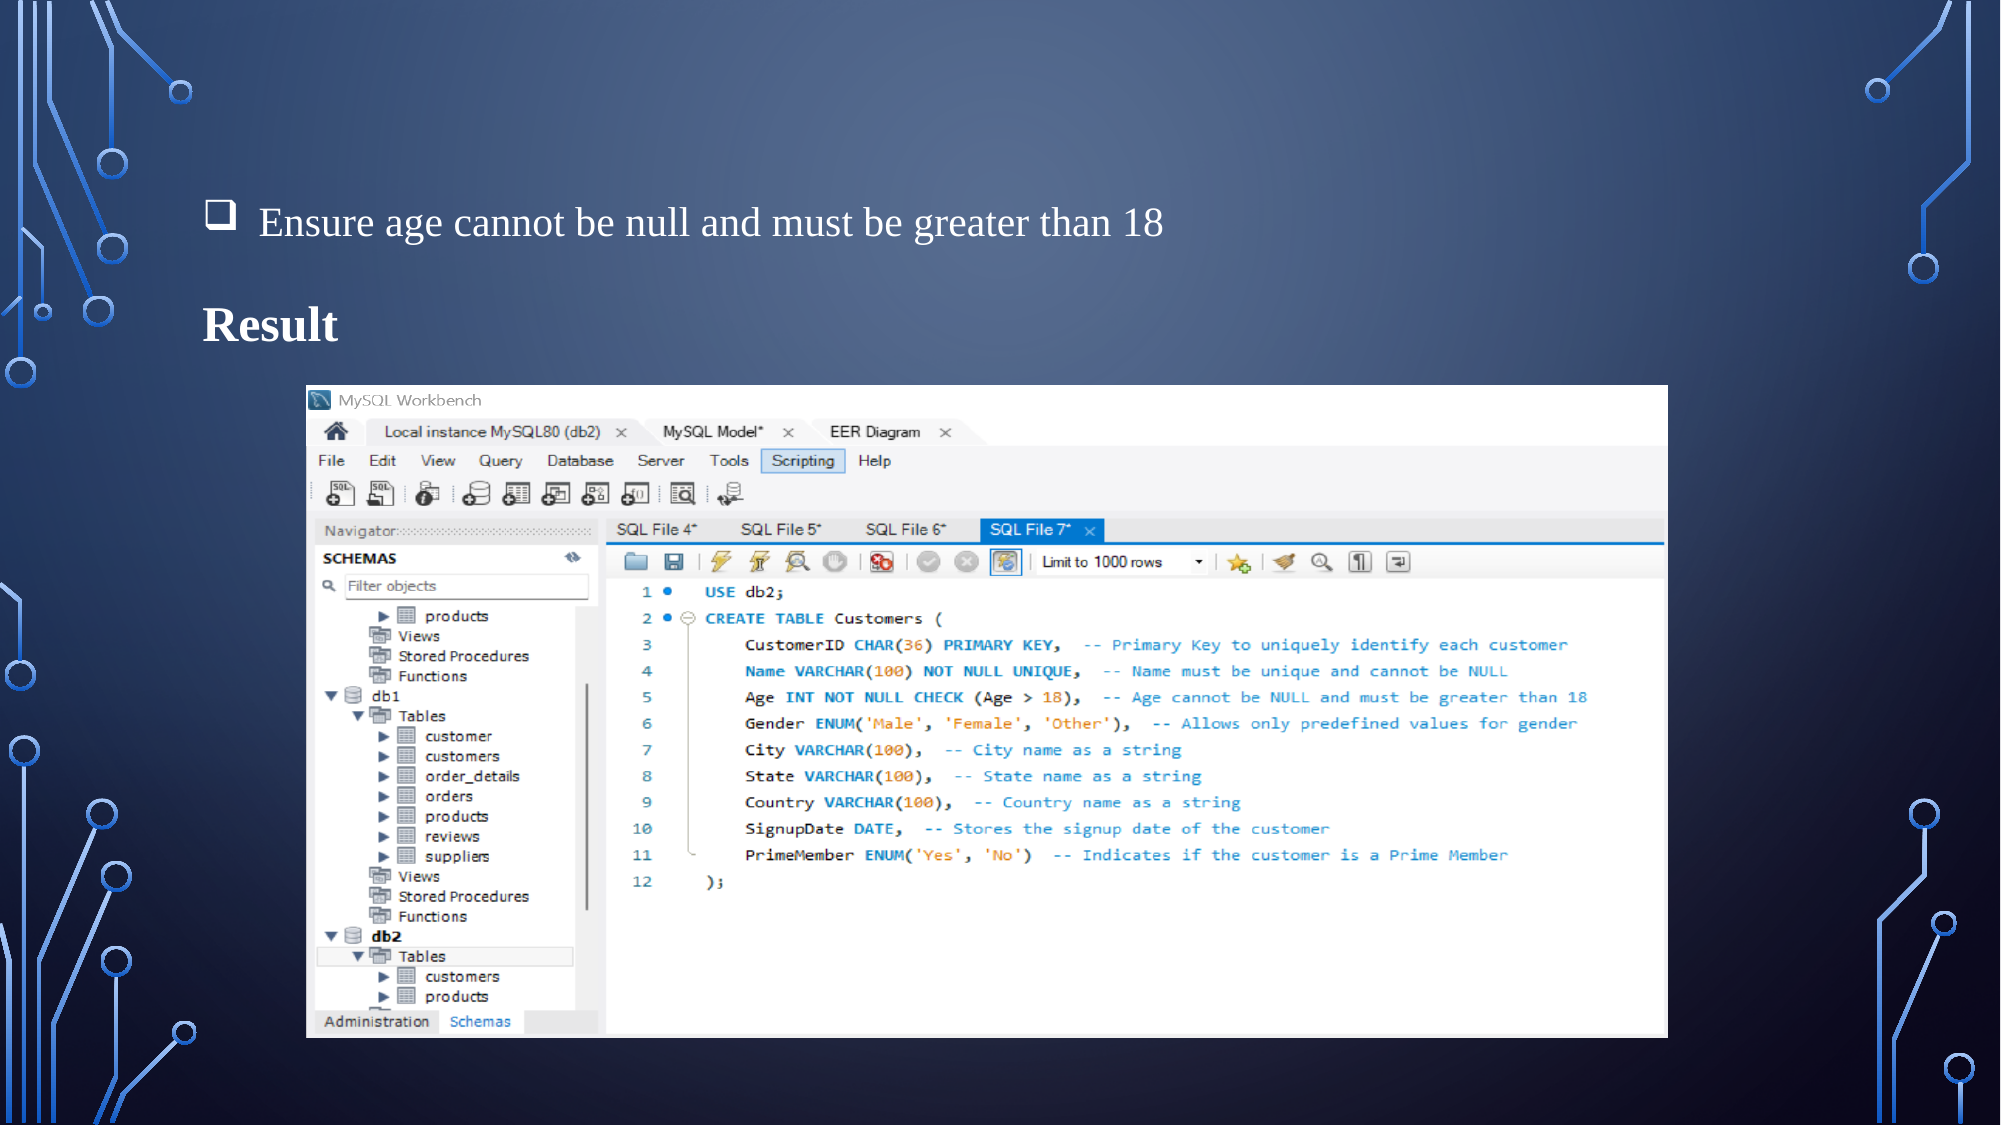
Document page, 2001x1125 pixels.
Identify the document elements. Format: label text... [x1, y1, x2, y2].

picture [306, 385, 1669, 1039]
list Result [187, 272, 1813, 853]
title Ensure age cannot be null and must be greater than 18 [187, 101, 1813, 272]
